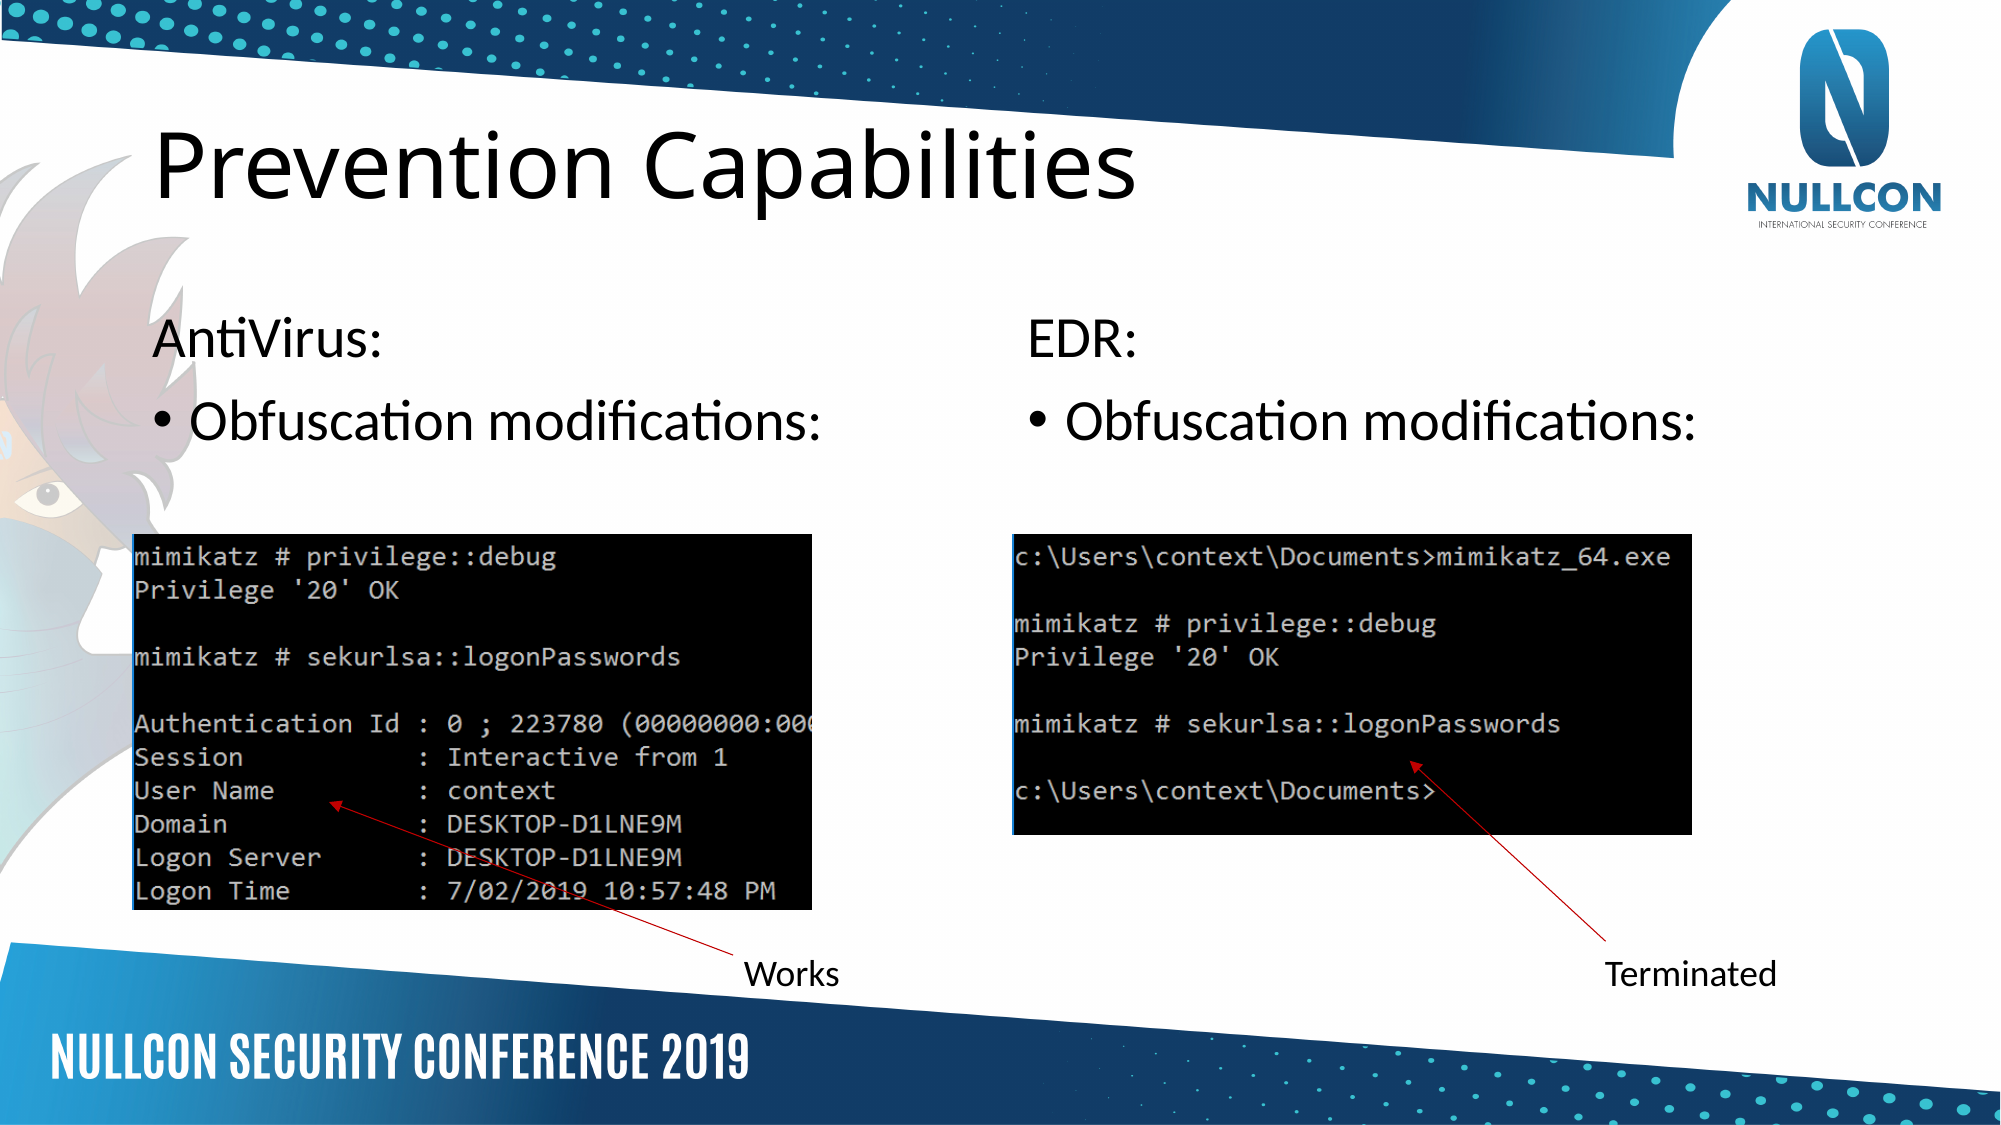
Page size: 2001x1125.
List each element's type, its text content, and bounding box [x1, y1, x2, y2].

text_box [1409, 760, 1606, 942]
title Prevention Capabilities [137, 59, 1863, 278]
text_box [328, 801, 734, 956]
list AntiVirus: Obfuscation modifications: [137, 299, 988, 517]
text_box Works [729, 941, 855, 1001]
list EDR: Obfuscation modifications: [1012, 299, 1863, 517]
picture [0, 0, 2001, 1125]
text_box Terminated [1590, 941, 1794, 1001]
